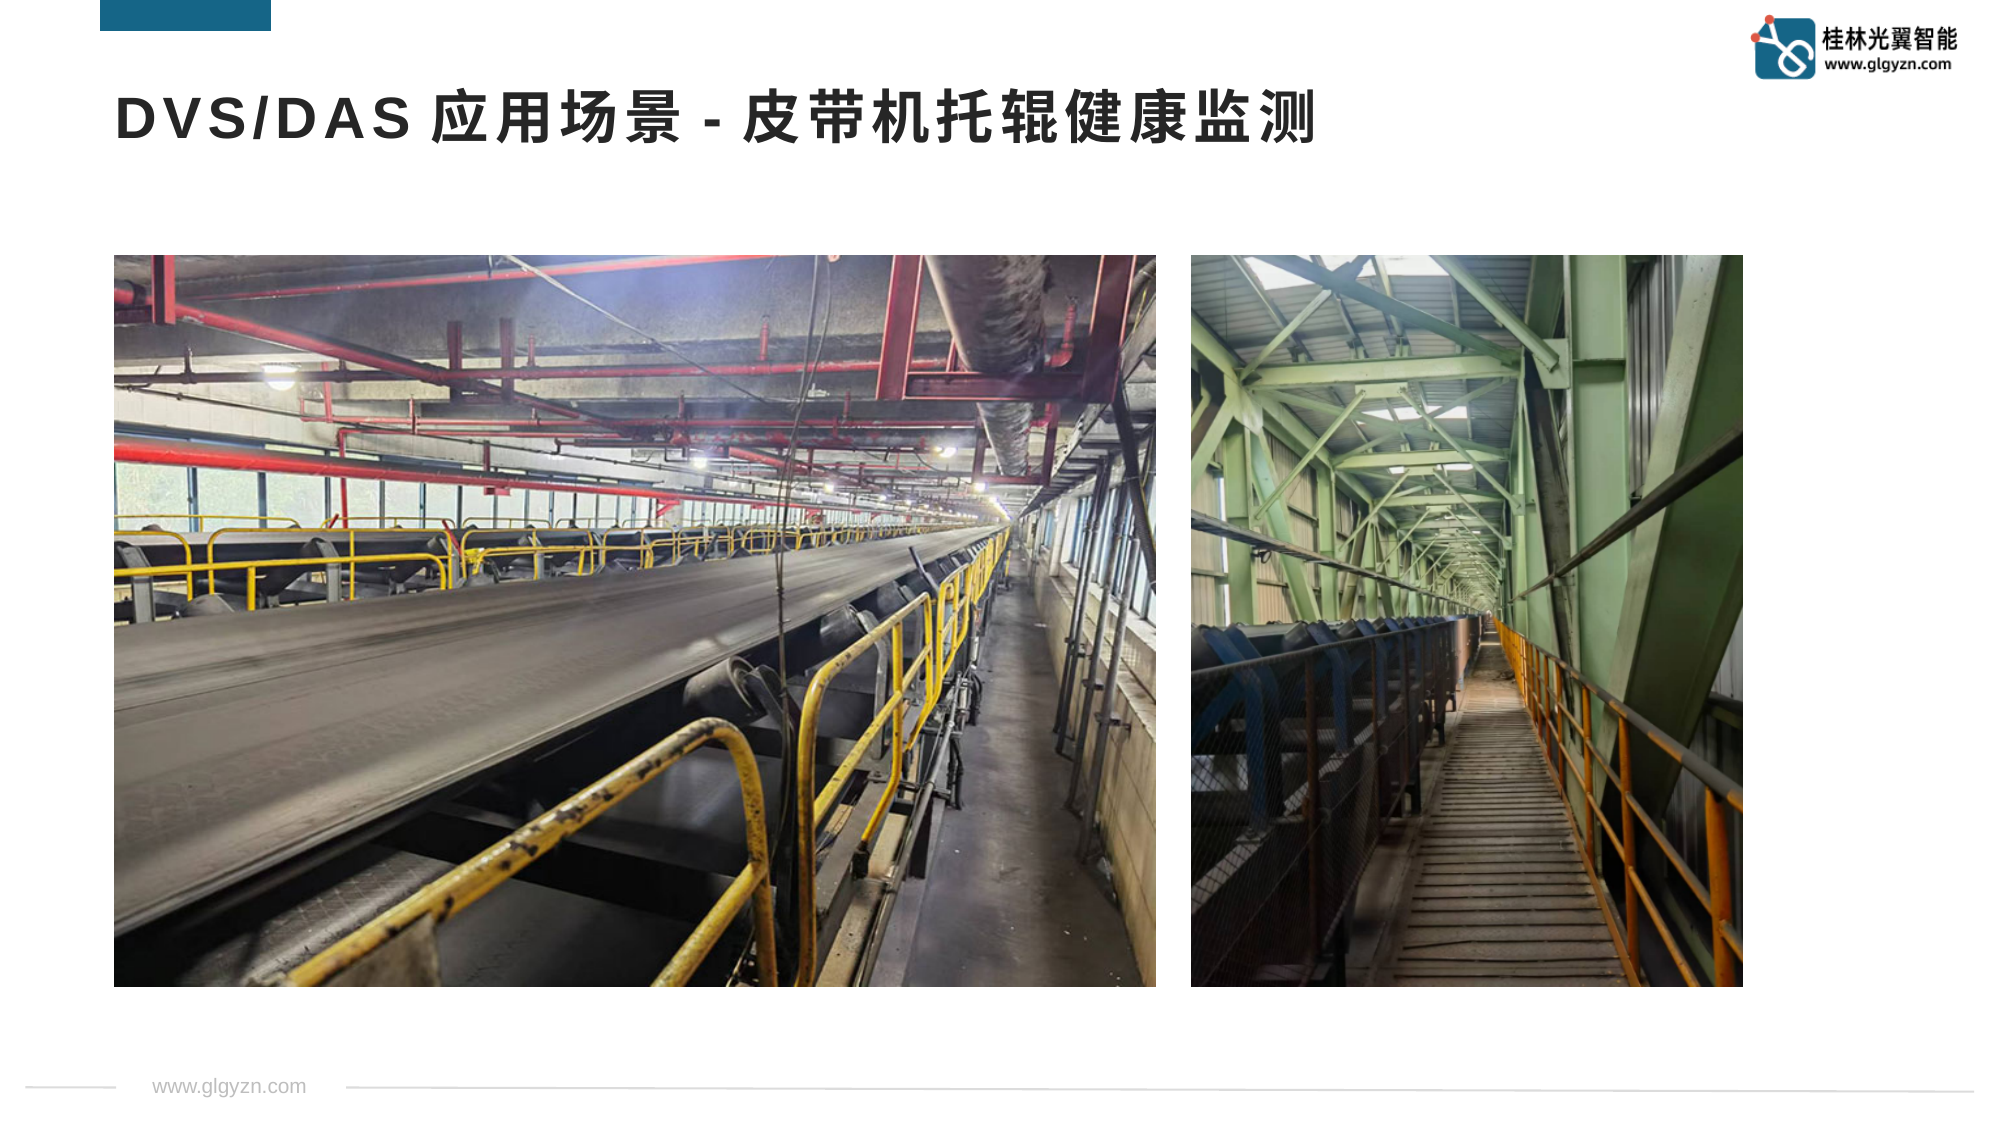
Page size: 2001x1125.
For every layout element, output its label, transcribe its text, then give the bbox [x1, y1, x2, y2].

picture [113, 255, 1157, 987]
title DVS/DAS应用场景-皮带机托辊健康监测 [99, 57, 1900, 174]
picture [1190, 255, 1743, 987]
picture [1750, 14, 1959, 80]
